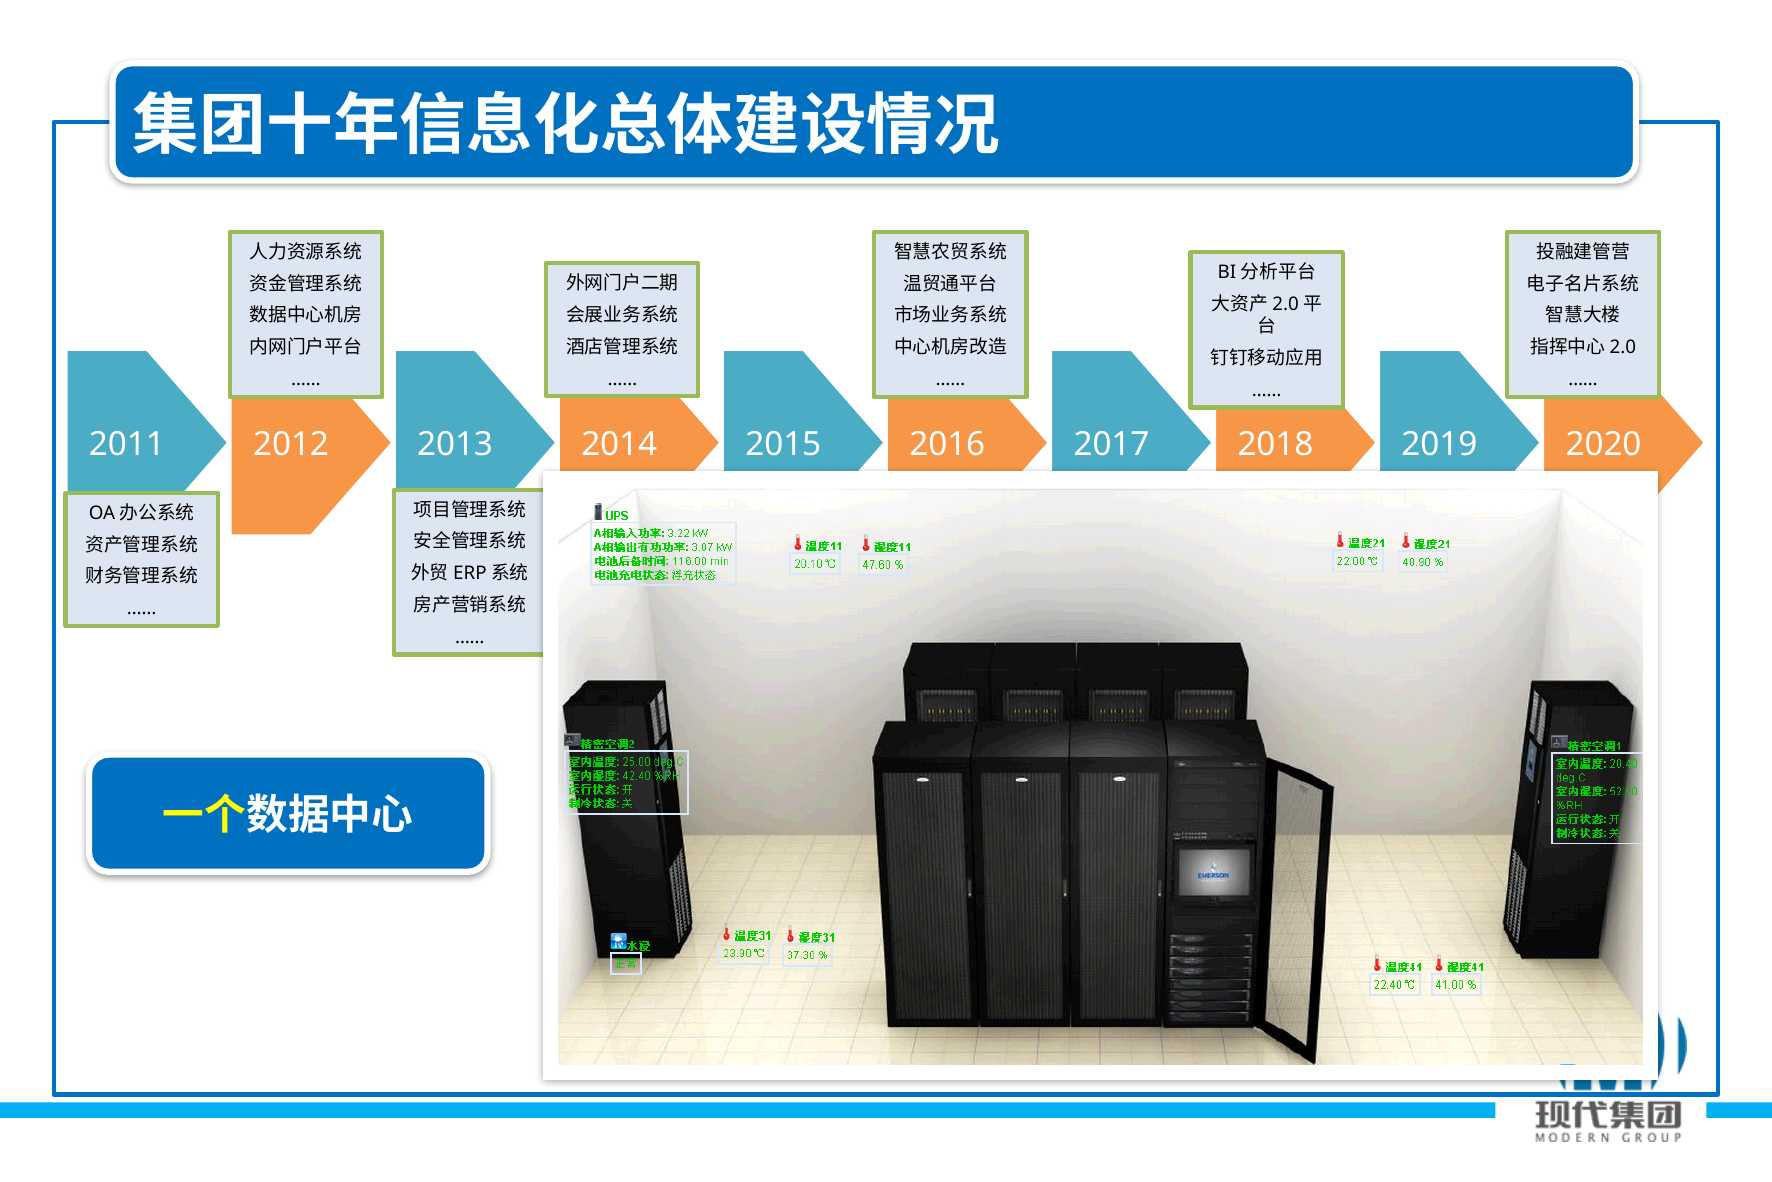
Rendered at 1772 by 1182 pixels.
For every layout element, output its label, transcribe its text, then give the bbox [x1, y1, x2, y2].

picture [557, 484, 1687, 1142]
text_box 集团十年信息化总体建设情况 [109, 60, 1640, 184]
text_box 一个数据中心 [85, 751, 491, 875]
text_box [65, 348, 1707, 537]
text_box [0, 1102, 1496, 1118]
text_box [1706, 1102, 1772, 1118]
text_box [52, 120, 1720, 1097]
